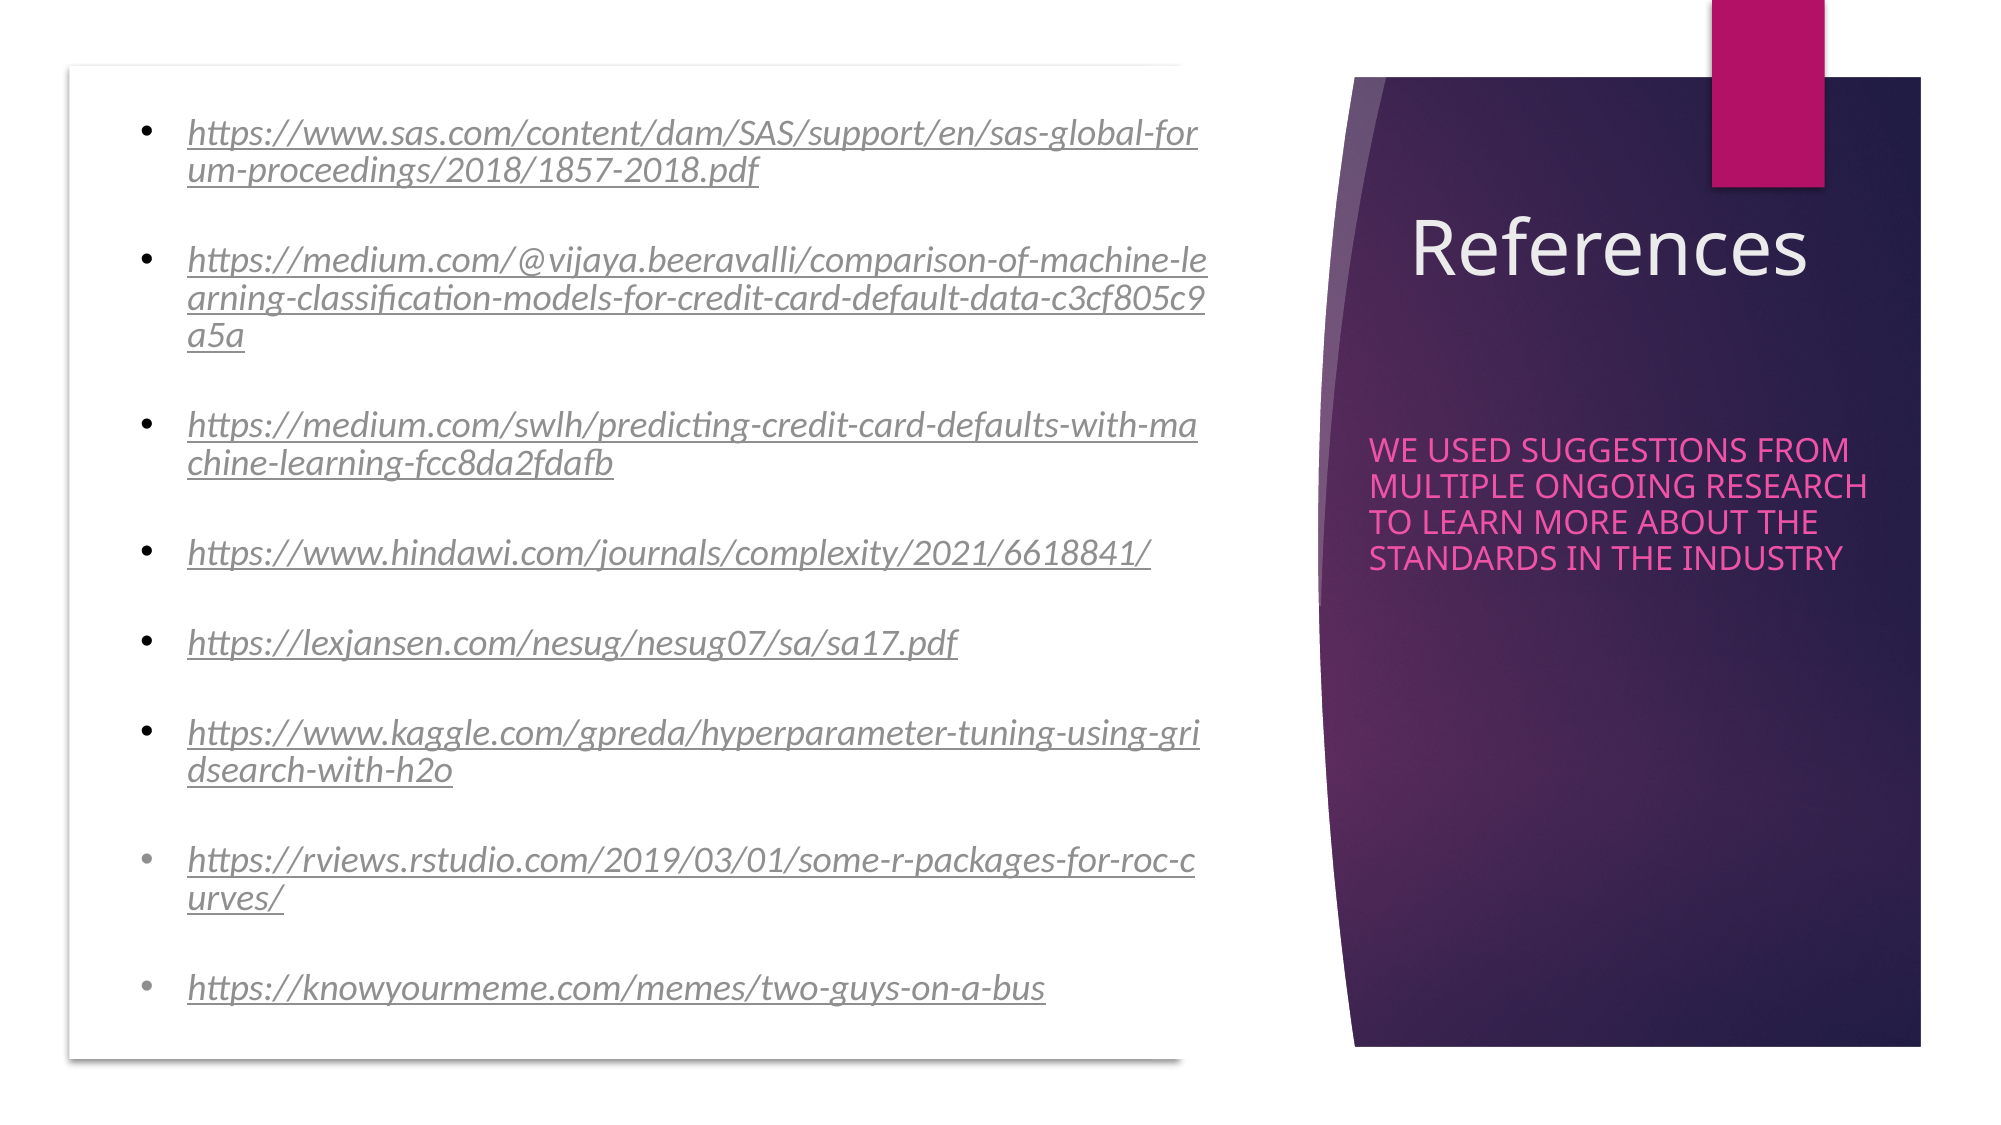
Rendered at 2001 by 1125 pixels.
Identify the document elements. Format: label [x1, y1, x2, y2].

text_box [0, 0, 2000, 1125]
text_box [69, 64, 1367, 1060]
